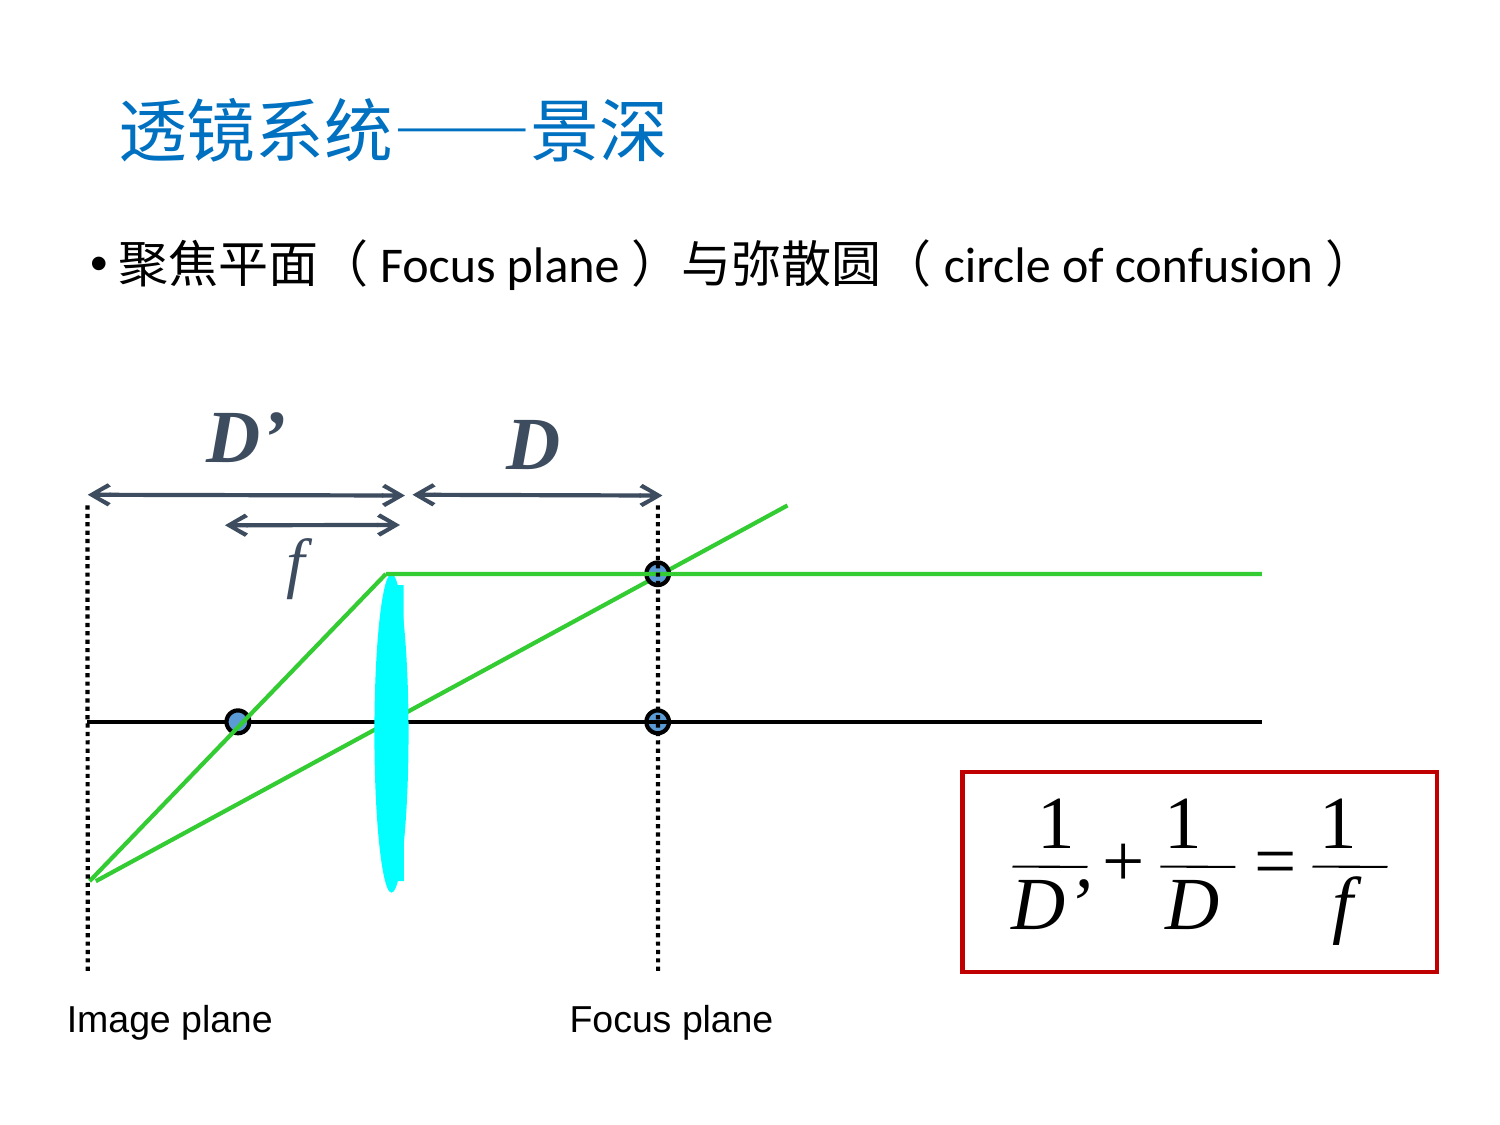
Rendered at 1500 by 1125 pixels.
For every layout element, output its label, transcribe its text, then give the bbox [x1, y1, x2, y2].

text_box [646, 710, 670, 722]
text_box [412, 483, 663, 507]
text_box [962, 772, 1438, 973]
text_box Focus plane [554, 987, 789, 1048]
title 透镜系统——景深 [103, 59, 1397, 209]
text_box [225, 513, 280, 537]
text_box [313, 513, 400, 537]
text_box f [280, 519, 313, 600]
text_box [87, 483, 405, 507]
text_box D [500, 394, 568, 485]
text_box [646, 574, 670, 586]
text_box [226, 710, 250, 734]
text_box [374, 575, 409, 893]
text_box D’ [200, 387, 293, 478]
text_box Image plane [52, 987, 288, 1048]
text_box 聚焦平面（Focus plane）与弥散圆（circle of confusion） [74, 231, 1425, 327]
text_box [646, 723, 669, 734]
text_box [646, 562, 669, 573]
